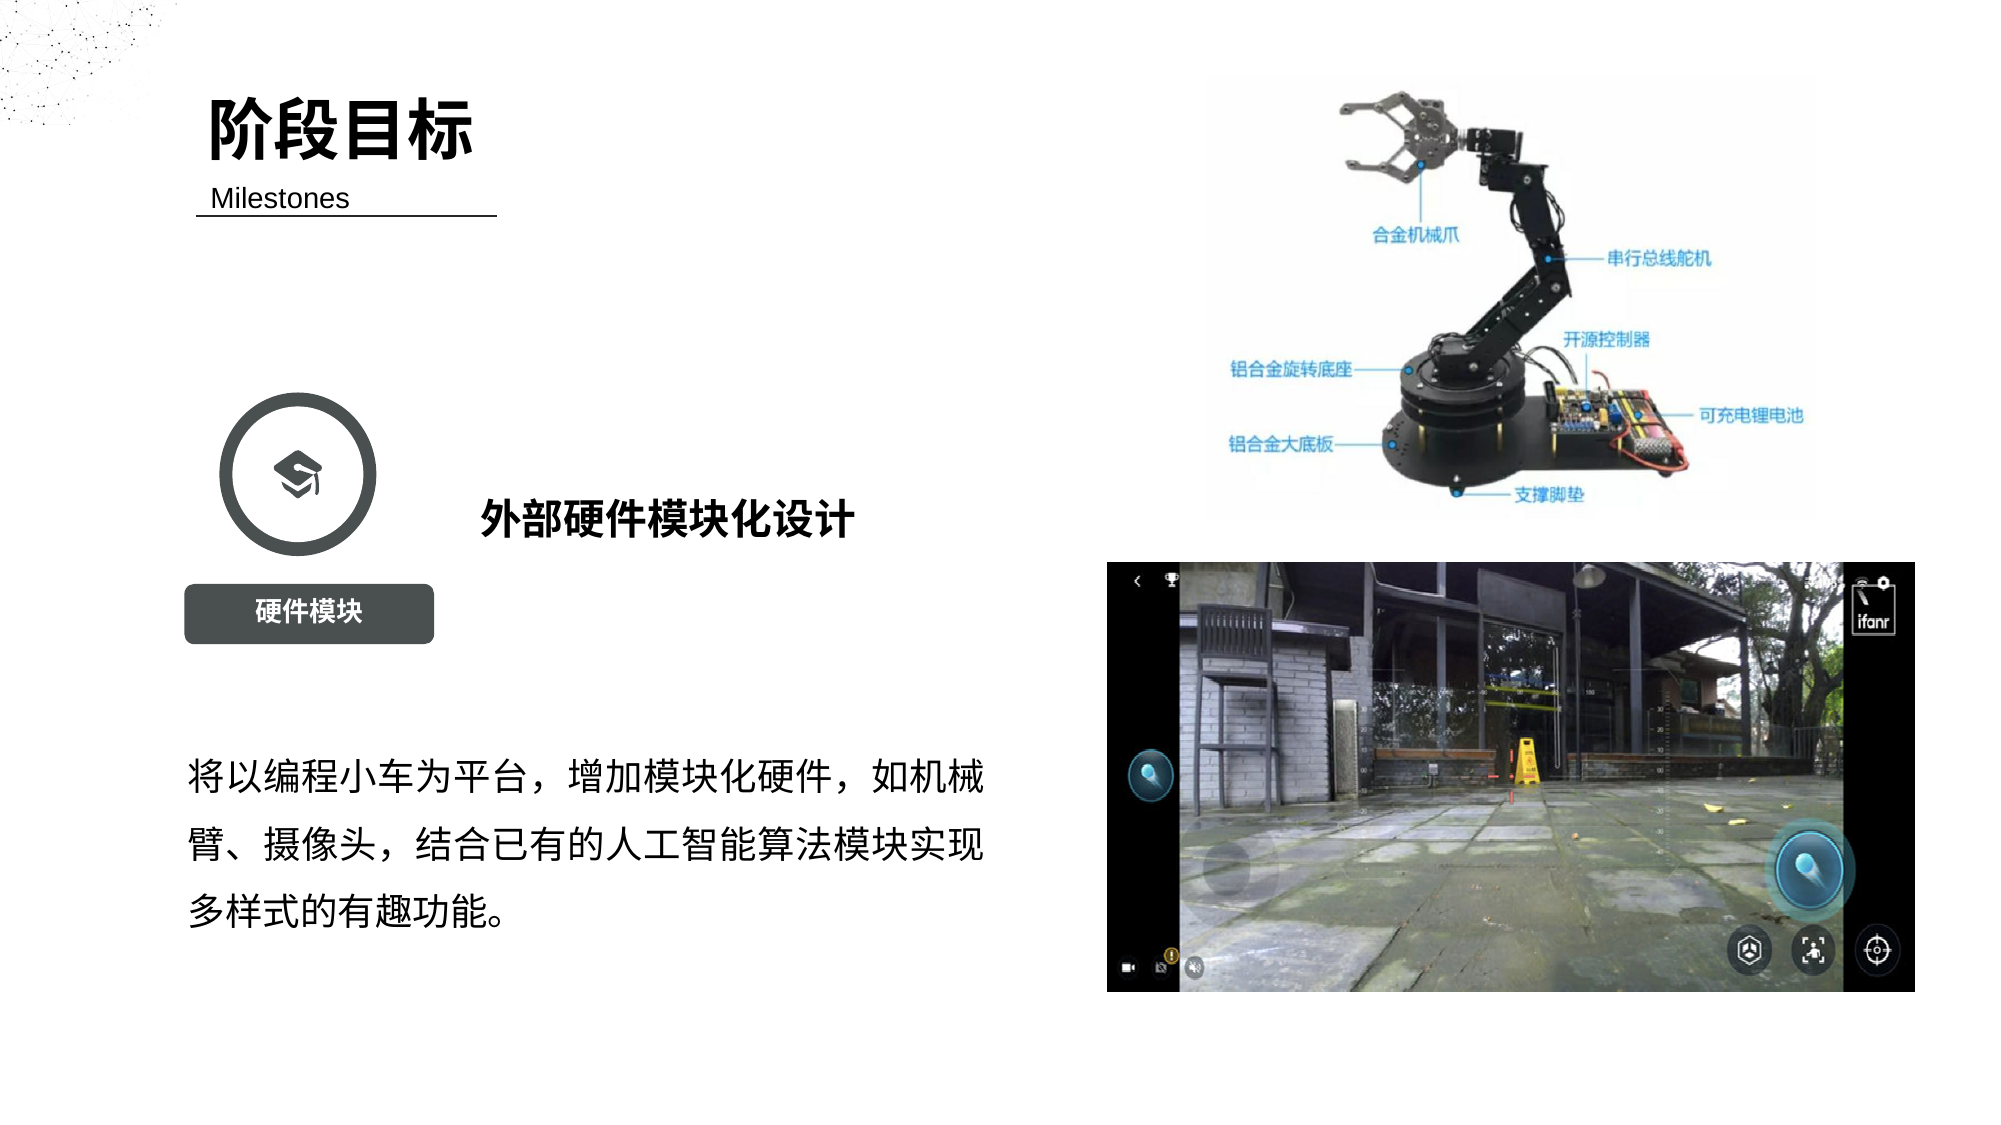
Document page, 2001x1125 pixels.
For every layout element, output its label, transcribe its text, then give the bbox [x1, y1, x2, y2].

picture [0, 0, 186, 139]
picture [1206, 76, 1816, 519]
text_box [195, 81, 886, 218]
text_box 将以编程小车为平台，增加模块化硬件，如机械臂、摄像头，结合已有的人工智能算法模块实现多样式的有趣功能。 [172, 723, 1000, 941]
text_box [184, 392, 873, 645]
picture [1107, 562, 1915, 992]
